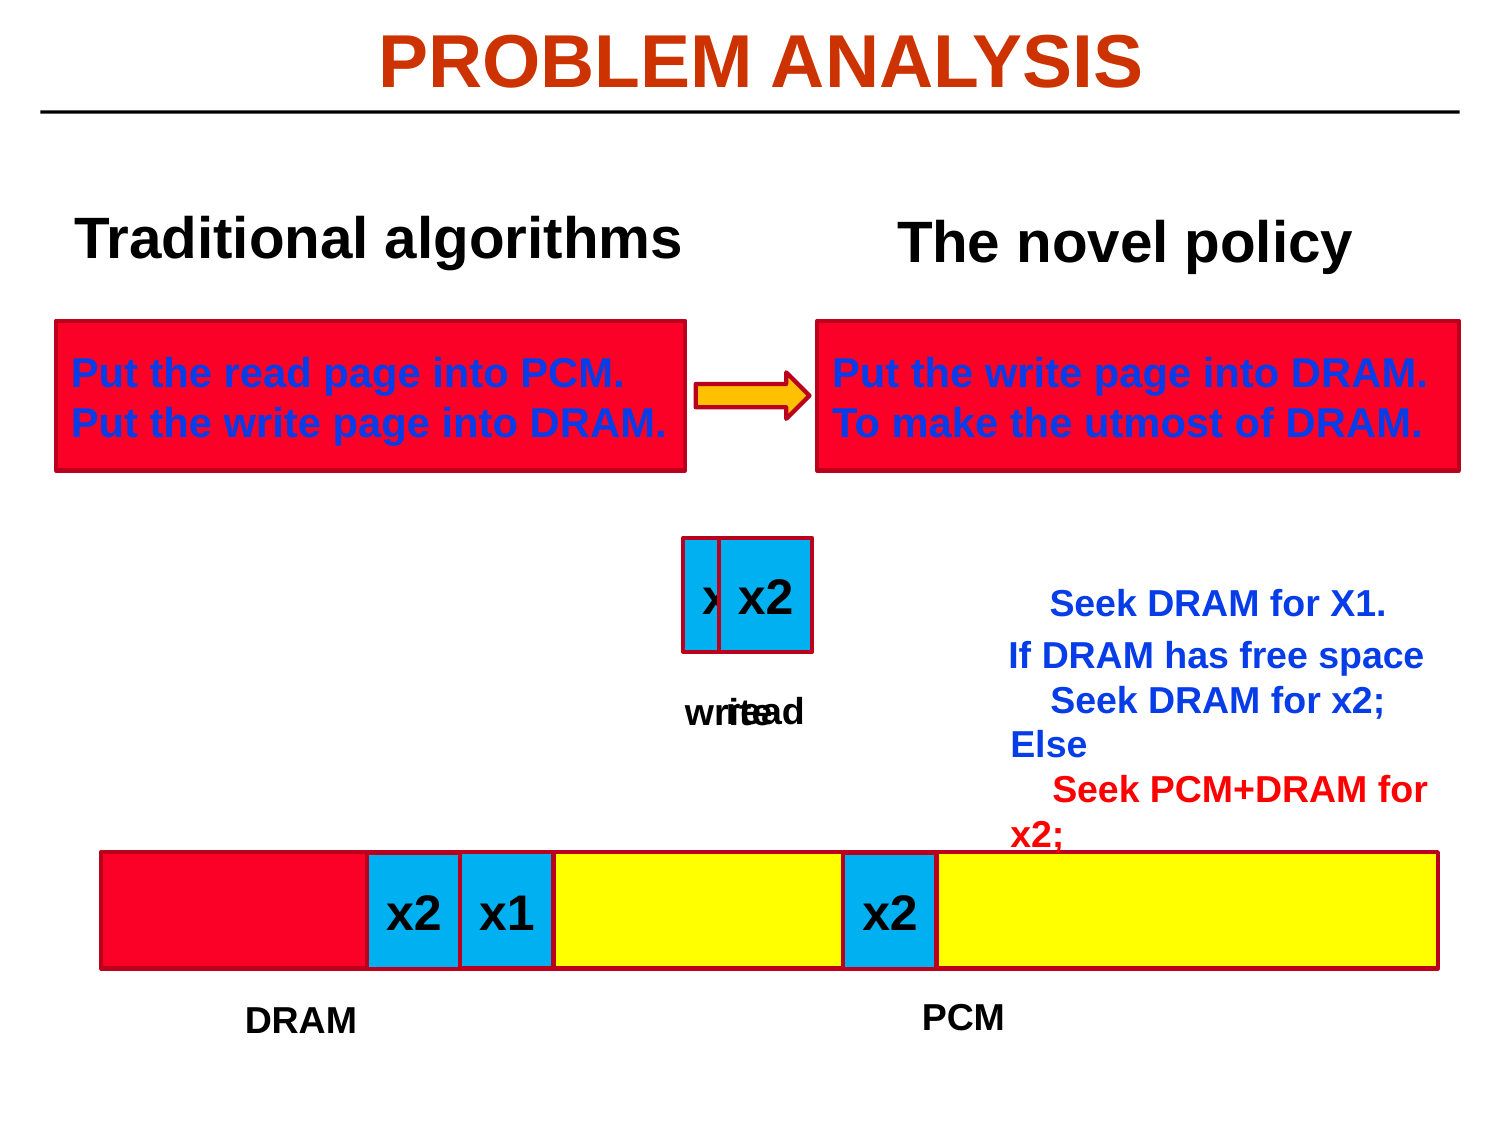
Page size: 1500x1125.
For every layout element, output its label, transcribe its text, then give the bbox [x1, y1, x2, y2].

text_box [556, 850, 1440, 971]
text_box The novel policy [882, 196, 1438, 282]
text_box write [670, 680, 711, 740]
text_box [99, 850, 458, 971]
title PROBLEM ANALYSIS [38, 21, 1484, 108]
text_box x1 [458, 850, 556, 971]
text_box DRAM [229, 988, 379, 1049]
text_box Else Seek PCM+DRAM for x2; [995, 712, 1500, 863]
text_box Traditional algorithms [59, 192, 699, 278]
text_box read [711, 679, 836, 740]
text_box x2 [365, 851, 462, 971]
text_box [693, 370, 812, 421]
text_box Put the write page into DRAM. To make the utmost of DRAM. [815, 319, 1461, 473]
text_box PCM [907, 986, 1056, 1046]
text_box If DRAM has free space Seek DRAM for x2; [993, 623, 1459, 728]
text_box x2 [717, 536, 814, 654]
text_box x1 [681, 536, 717, 654]
text_box x2 [841, 851, 939, 971]
text_box Put the read page into PCM. Put the write page into DRAM. [54, 319, 687, 473]
text_box Seek DRAM for X1. [1034, 571, 1438, 623]
